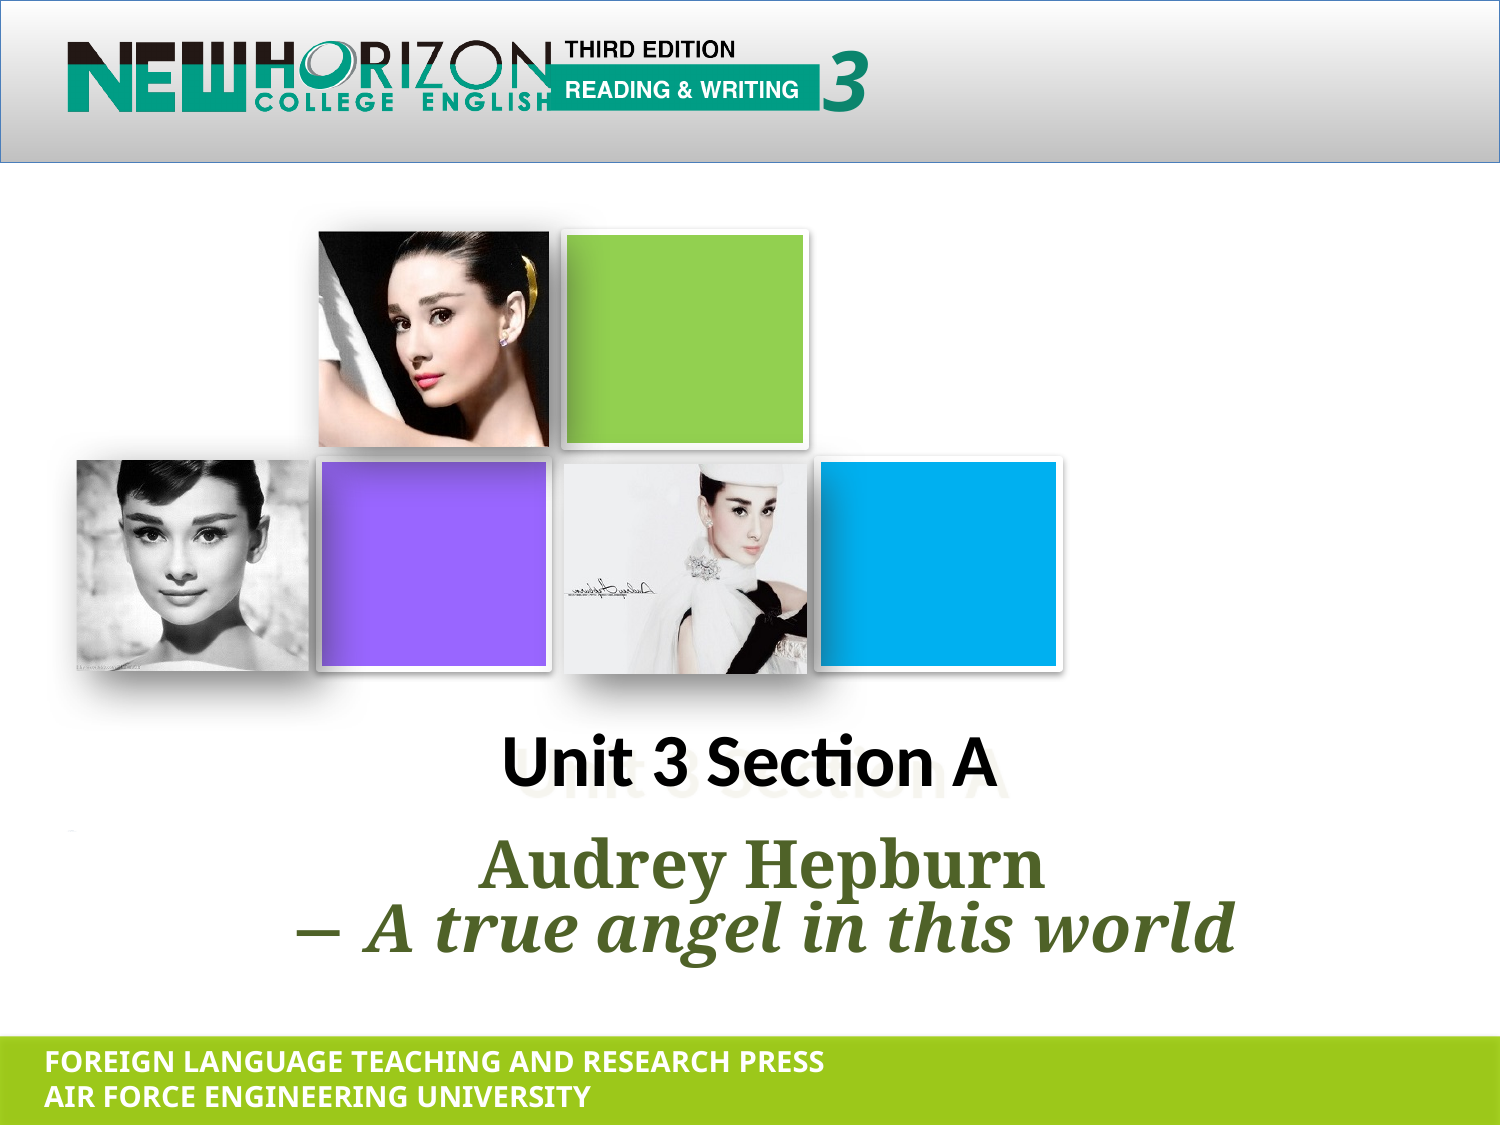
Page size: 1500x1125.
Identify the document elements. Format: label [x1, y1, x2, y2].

text_box [0, 0, 1500, 1125]
